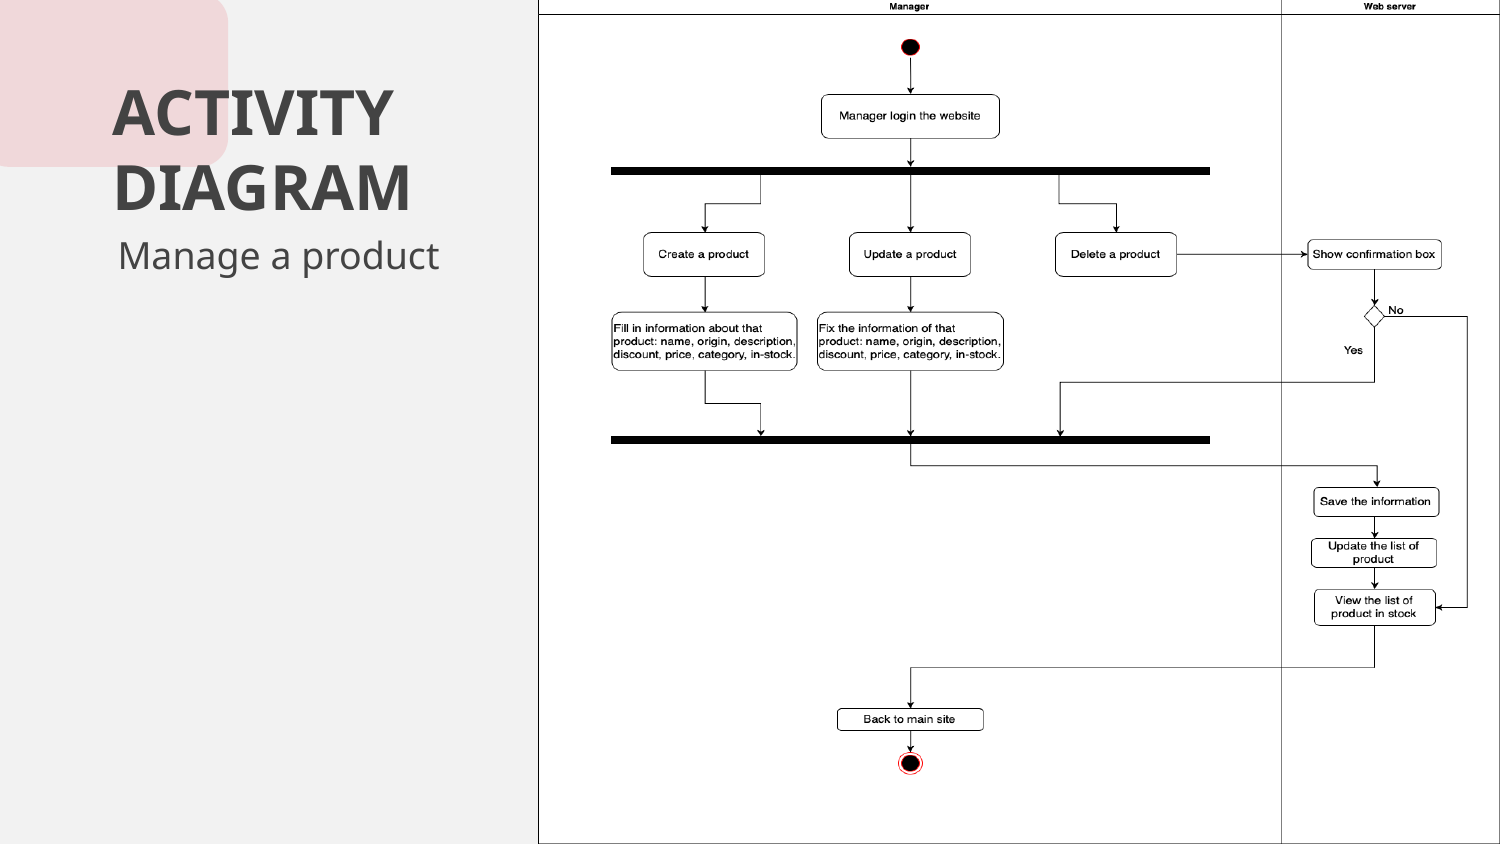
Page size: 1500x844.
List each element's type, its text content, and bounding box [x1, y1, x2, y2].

title ACTIVITY DIAGRAM [97, 58, 533, 266]
picture [538, 0, 1500, 844]
subtitle Manage a product [102, 216, 533, 769]
